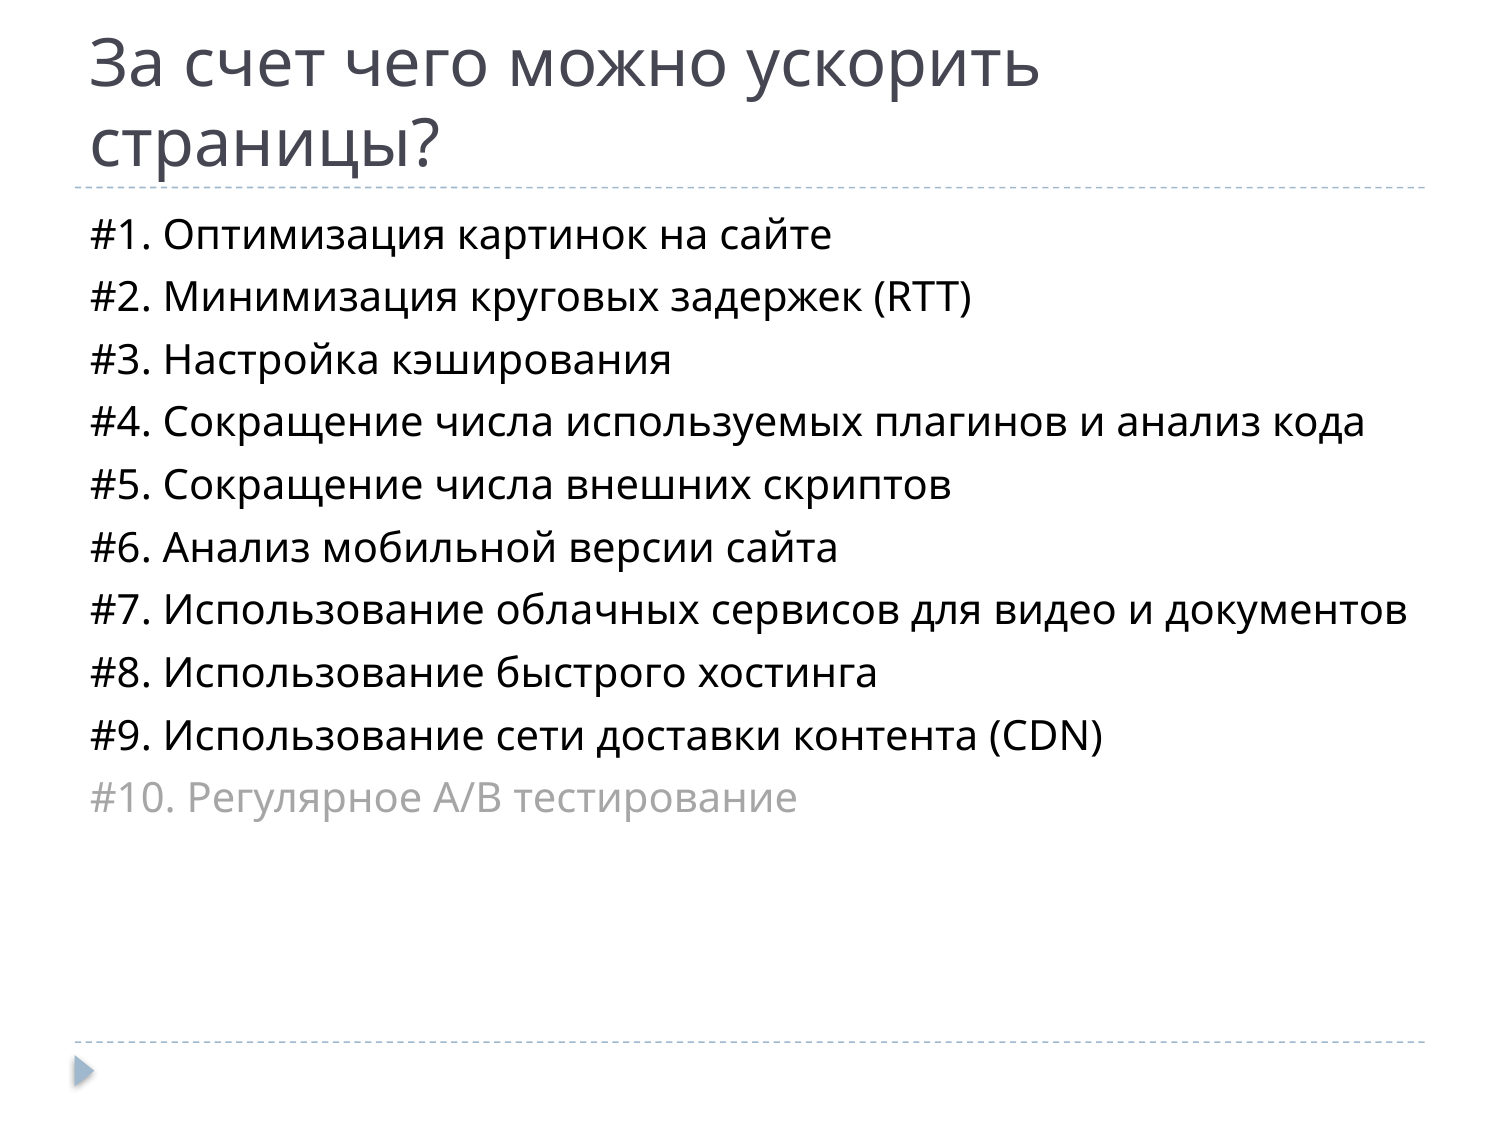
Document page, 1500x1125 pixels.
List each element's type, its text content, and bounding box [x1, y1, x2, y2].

list #1. Оптимизация картинок на сайте #2. Минимизация круговых задержек (RTT) #3. Настройка кэширования #4. Сокращение числа используемых плагинов и анализ кода #5. Сокращение числа внешних скриптов #6. Анализ мобильной версии сайта #7. Использование облачных сервисов для видео и документов #8. Использование быстрого хостинга #9. Использование сети доставки контента (CDN) #10. Регулярное А/В тестирование [75, 200, 1425, 1010]
title За счет чего можно ускорить страницы? [75, 24, 1425, 188]
